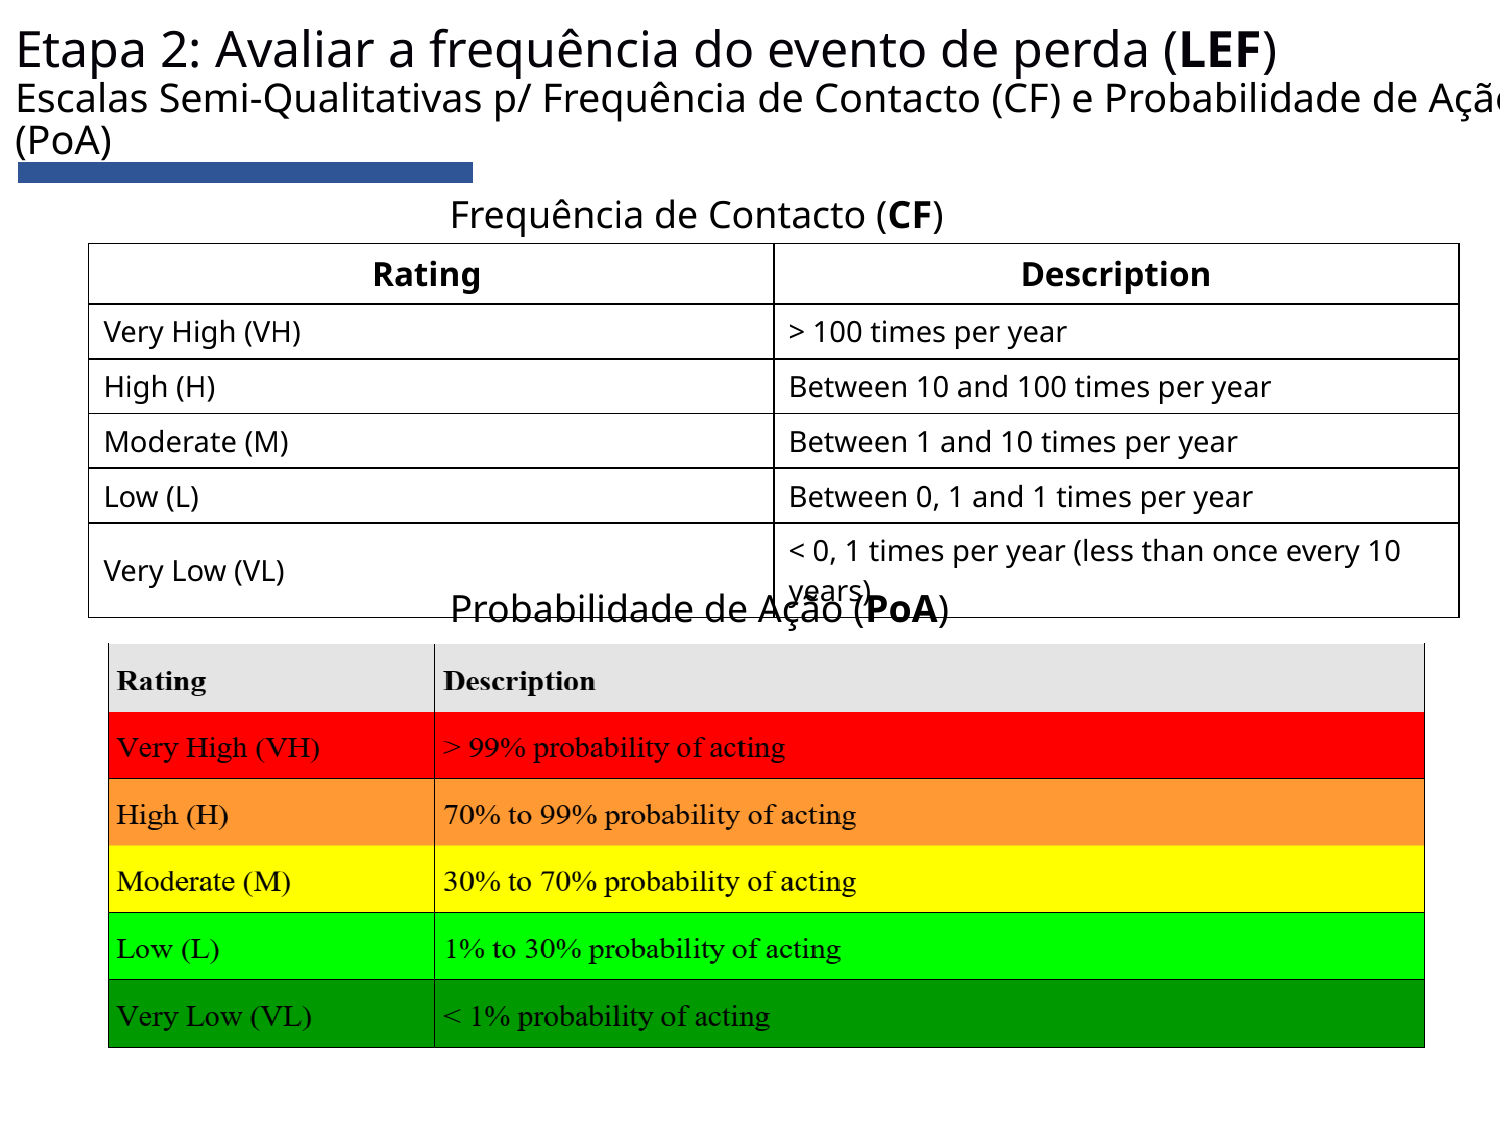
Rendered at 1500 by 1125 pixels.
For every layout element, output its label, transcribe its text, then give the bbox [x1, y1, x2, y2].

table_cell High (H) [89, 360, 773, 413]
table_cell Between 0, 1 and 1 times per year [775, 469, 1458, 522]
text_box Probabilidade de Ação (PoA) [435, 577, 964, 637]
picture [104, 637, 1428, 1054]
table_cell > 100 times per year [775, 305, 1458, 358]
table_cell Very High (VH) [89, 305, 773, 358]
table_cell Very Low (VL) [89, 524, 773, 617]
table_cell Moderate (M) [89, 414, 773, 467]
table_cell Low (L) [89, 469, 773, 522]
table_header Description [775, 244, 1458, 303]
title Etapa 2: Avaliar a frequência do evento de perda (LEF) Escalas Semi-Qualitativas p/ Frequência de Contacto (CF) e Probabilidade de Ação (PoA) [0, 3, 1500, 185]
table_header Rating [89, 244, 773, 303]
table_cell < 0, 1 times per year (less than once every 10 years) [775, 524, 1458, 617]
table_cell Between 1 and 10 times per year [775, 414, 1458, 467]
table_cell Between 10 and 100 times per year [775, 360, 1458, 413]
text_box Frequência de Contacto (CF) [434, 183, 959, 244]
